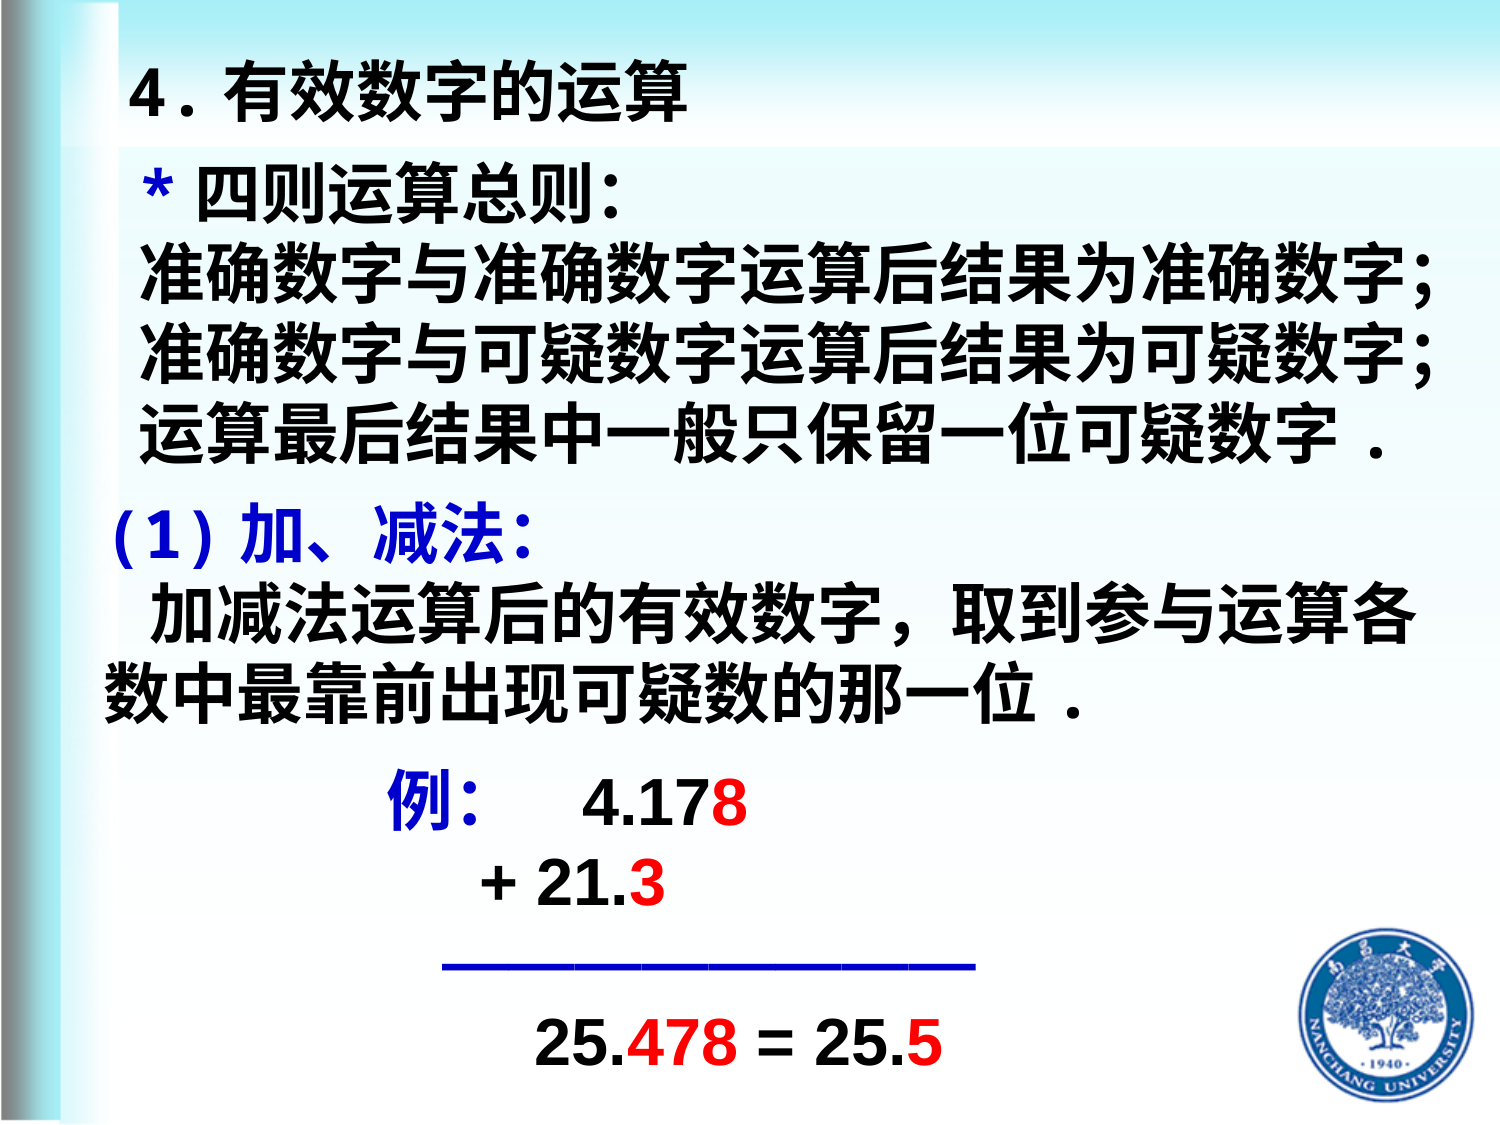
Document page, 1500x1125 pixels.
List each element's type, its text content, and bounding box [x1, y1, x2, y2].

text_box 4.有效数字的运算 [112, 42, 821, 138]
text_box 例： 4.178 + 21.3 ———————— 25.478 = 25.5 [372, 751, 1129, 1087]
picture [0, 0, 1500, 1125]
text_box *四则运算总则： 准确数字与准确数字运算后结果为准确数字； 准确数字与可疑数字运算后结果为可疑数字； 运算最后结果中一般只保留一位可疑数字. [123, 144, 1500, 480]
text_box (1)加、减法： 加减法运算后的有效数字，取到参与运算各数中最靠前出现可疑数的那一位. [88, 484, 1465, 740]
